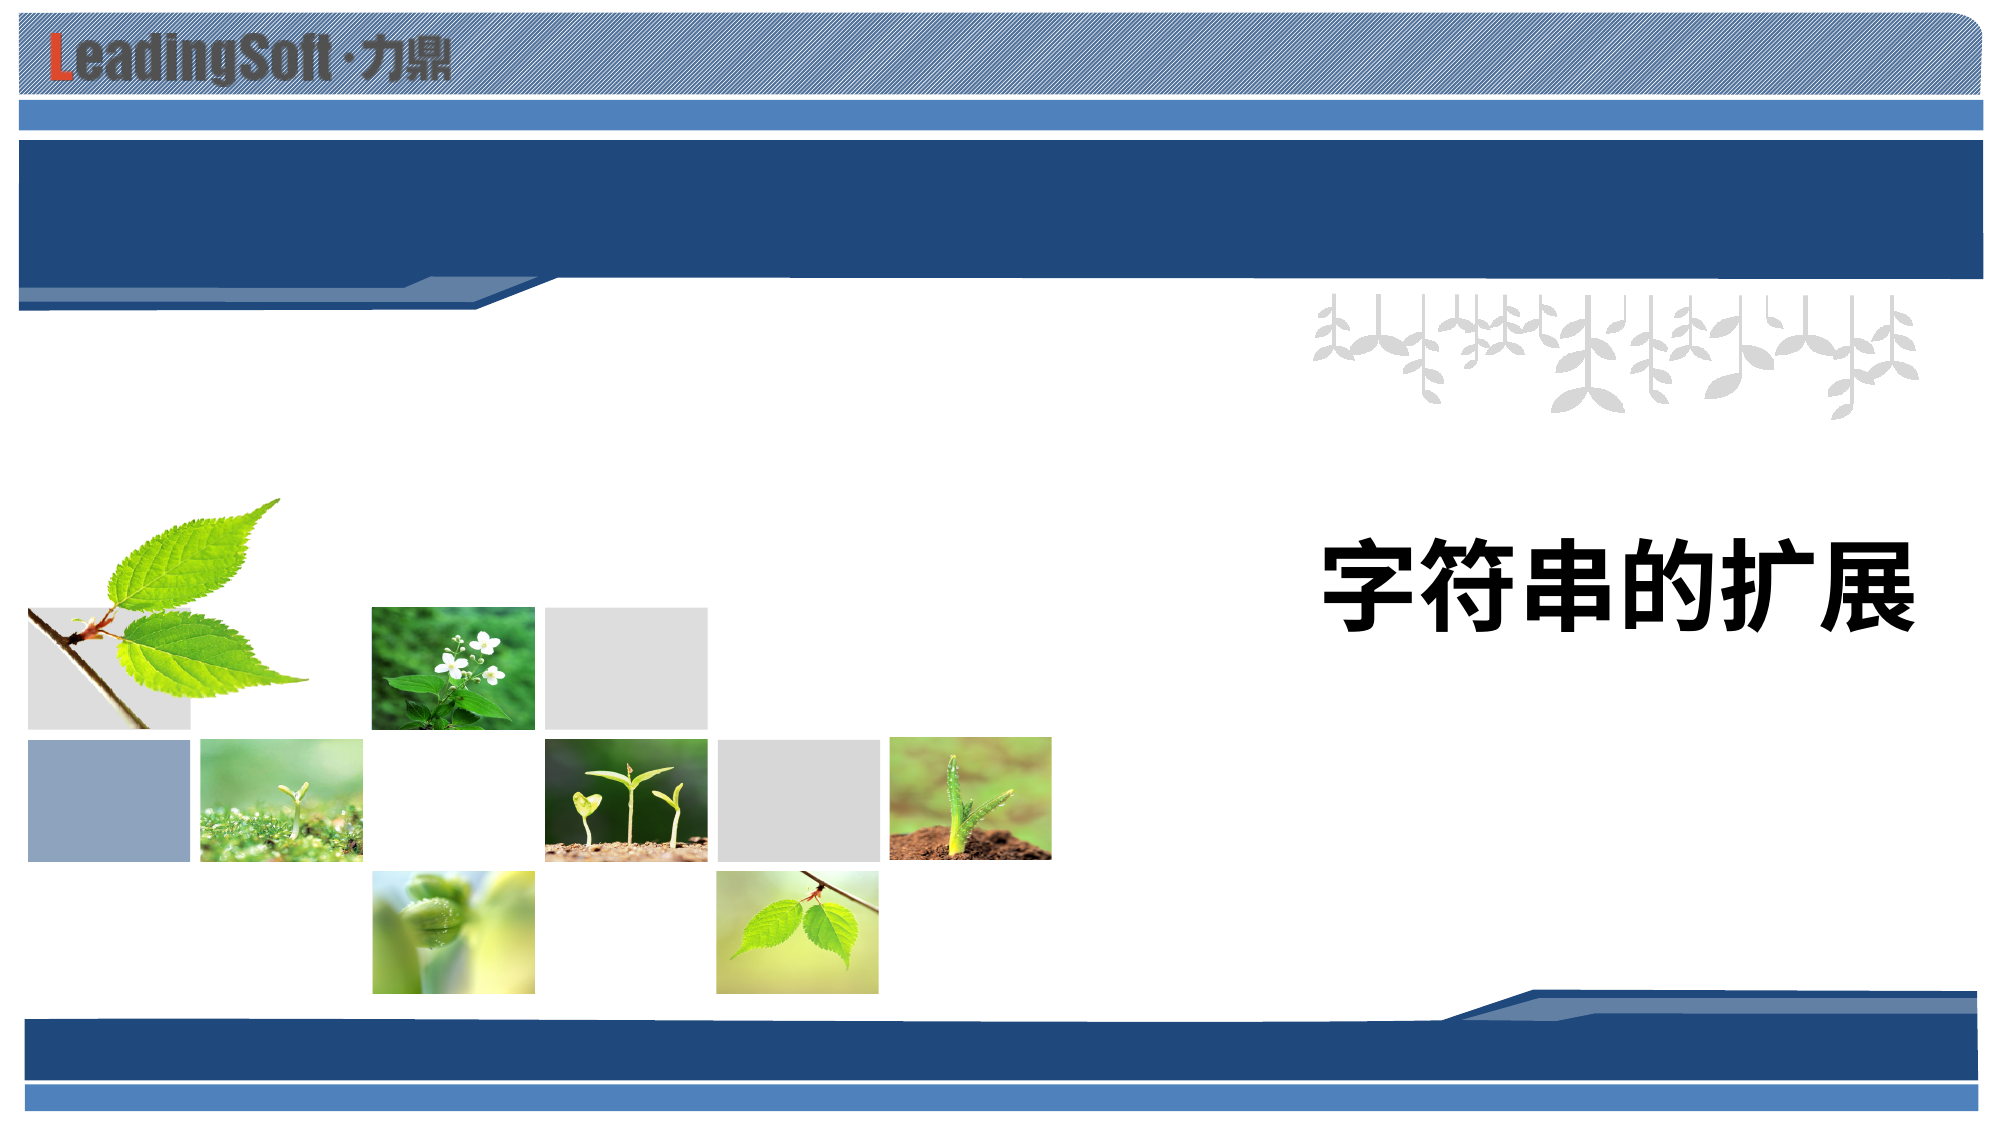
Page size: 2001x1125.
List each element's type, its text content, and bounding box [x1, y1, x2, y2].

picture [372, 607, 535, 730]
title 字符串的扩展 [616, 462, 1934, 704]
picture [889, 737, 1052, 860]
picture [200, 739, 363, 862]
picture [545, 739, 708, 862]
picture [372, 871, 535, 994]
picture [716, 871, 879, 994]
picture [28, 477, 324, 729]
picture [50, 33, 454, 87]
